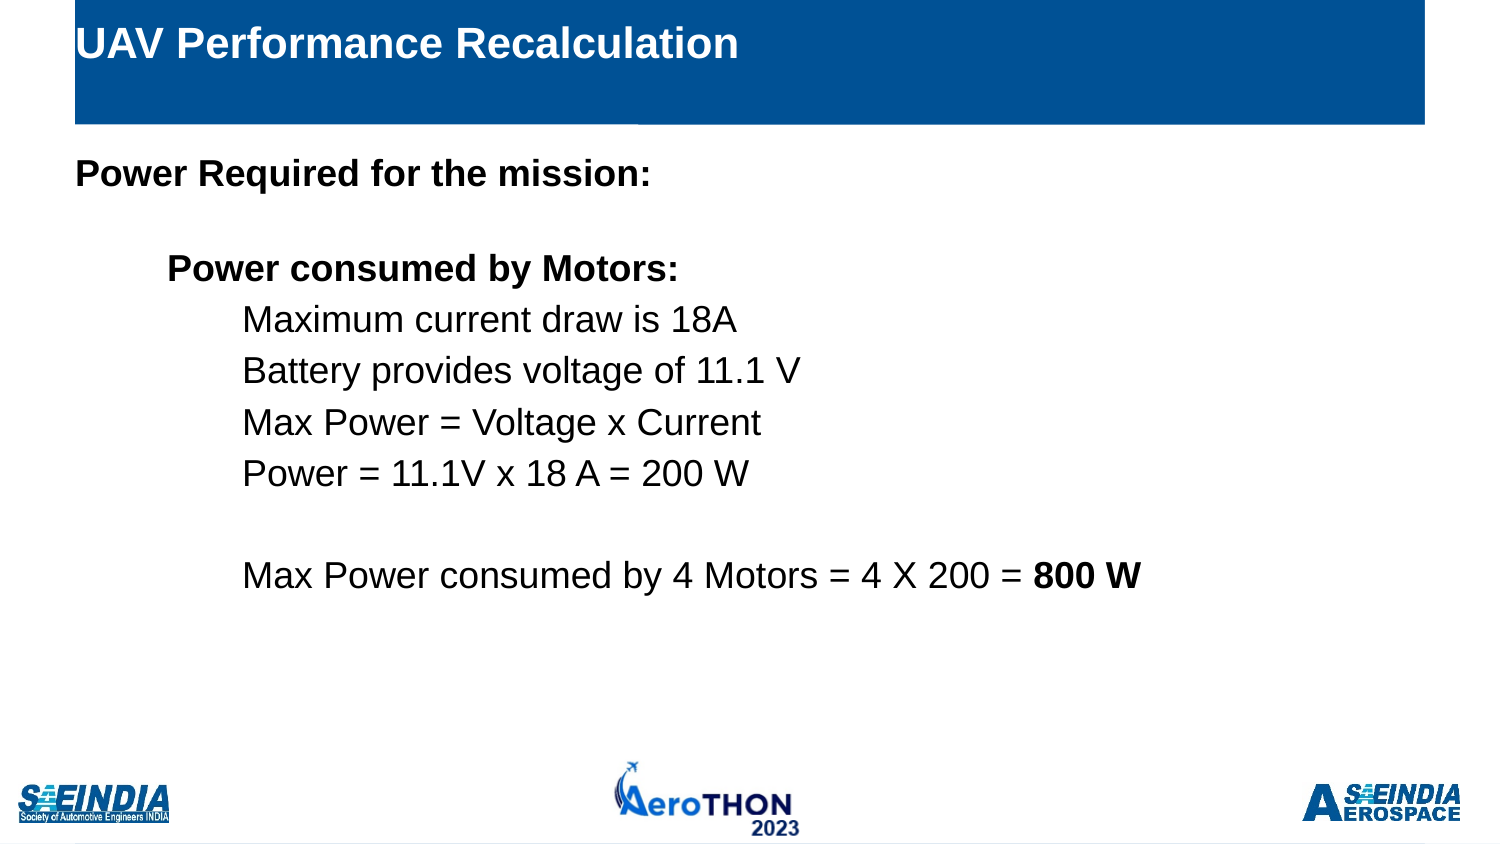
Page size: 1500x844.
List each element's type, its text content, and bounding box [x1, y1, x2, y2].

picture [18, 782, 169, 823]
picture [599, 748, 807, 842]
list Power consumed by Motors: Maximum current draw is 18A Battery provides voltage of 11.1 V Max Power = Voltage x Current Power = 11.1V x 18 A = 200 W Max Power consumed by 4 Motors = 4 X 200 = 800 W [167, 243, 1333, 638]
list Power Required for the mission: [75, 149, 1241, 213]
picture [1302, 782, 1460, 821]
title UAV Performance Recalculation [75, 15, 1425, 98]
